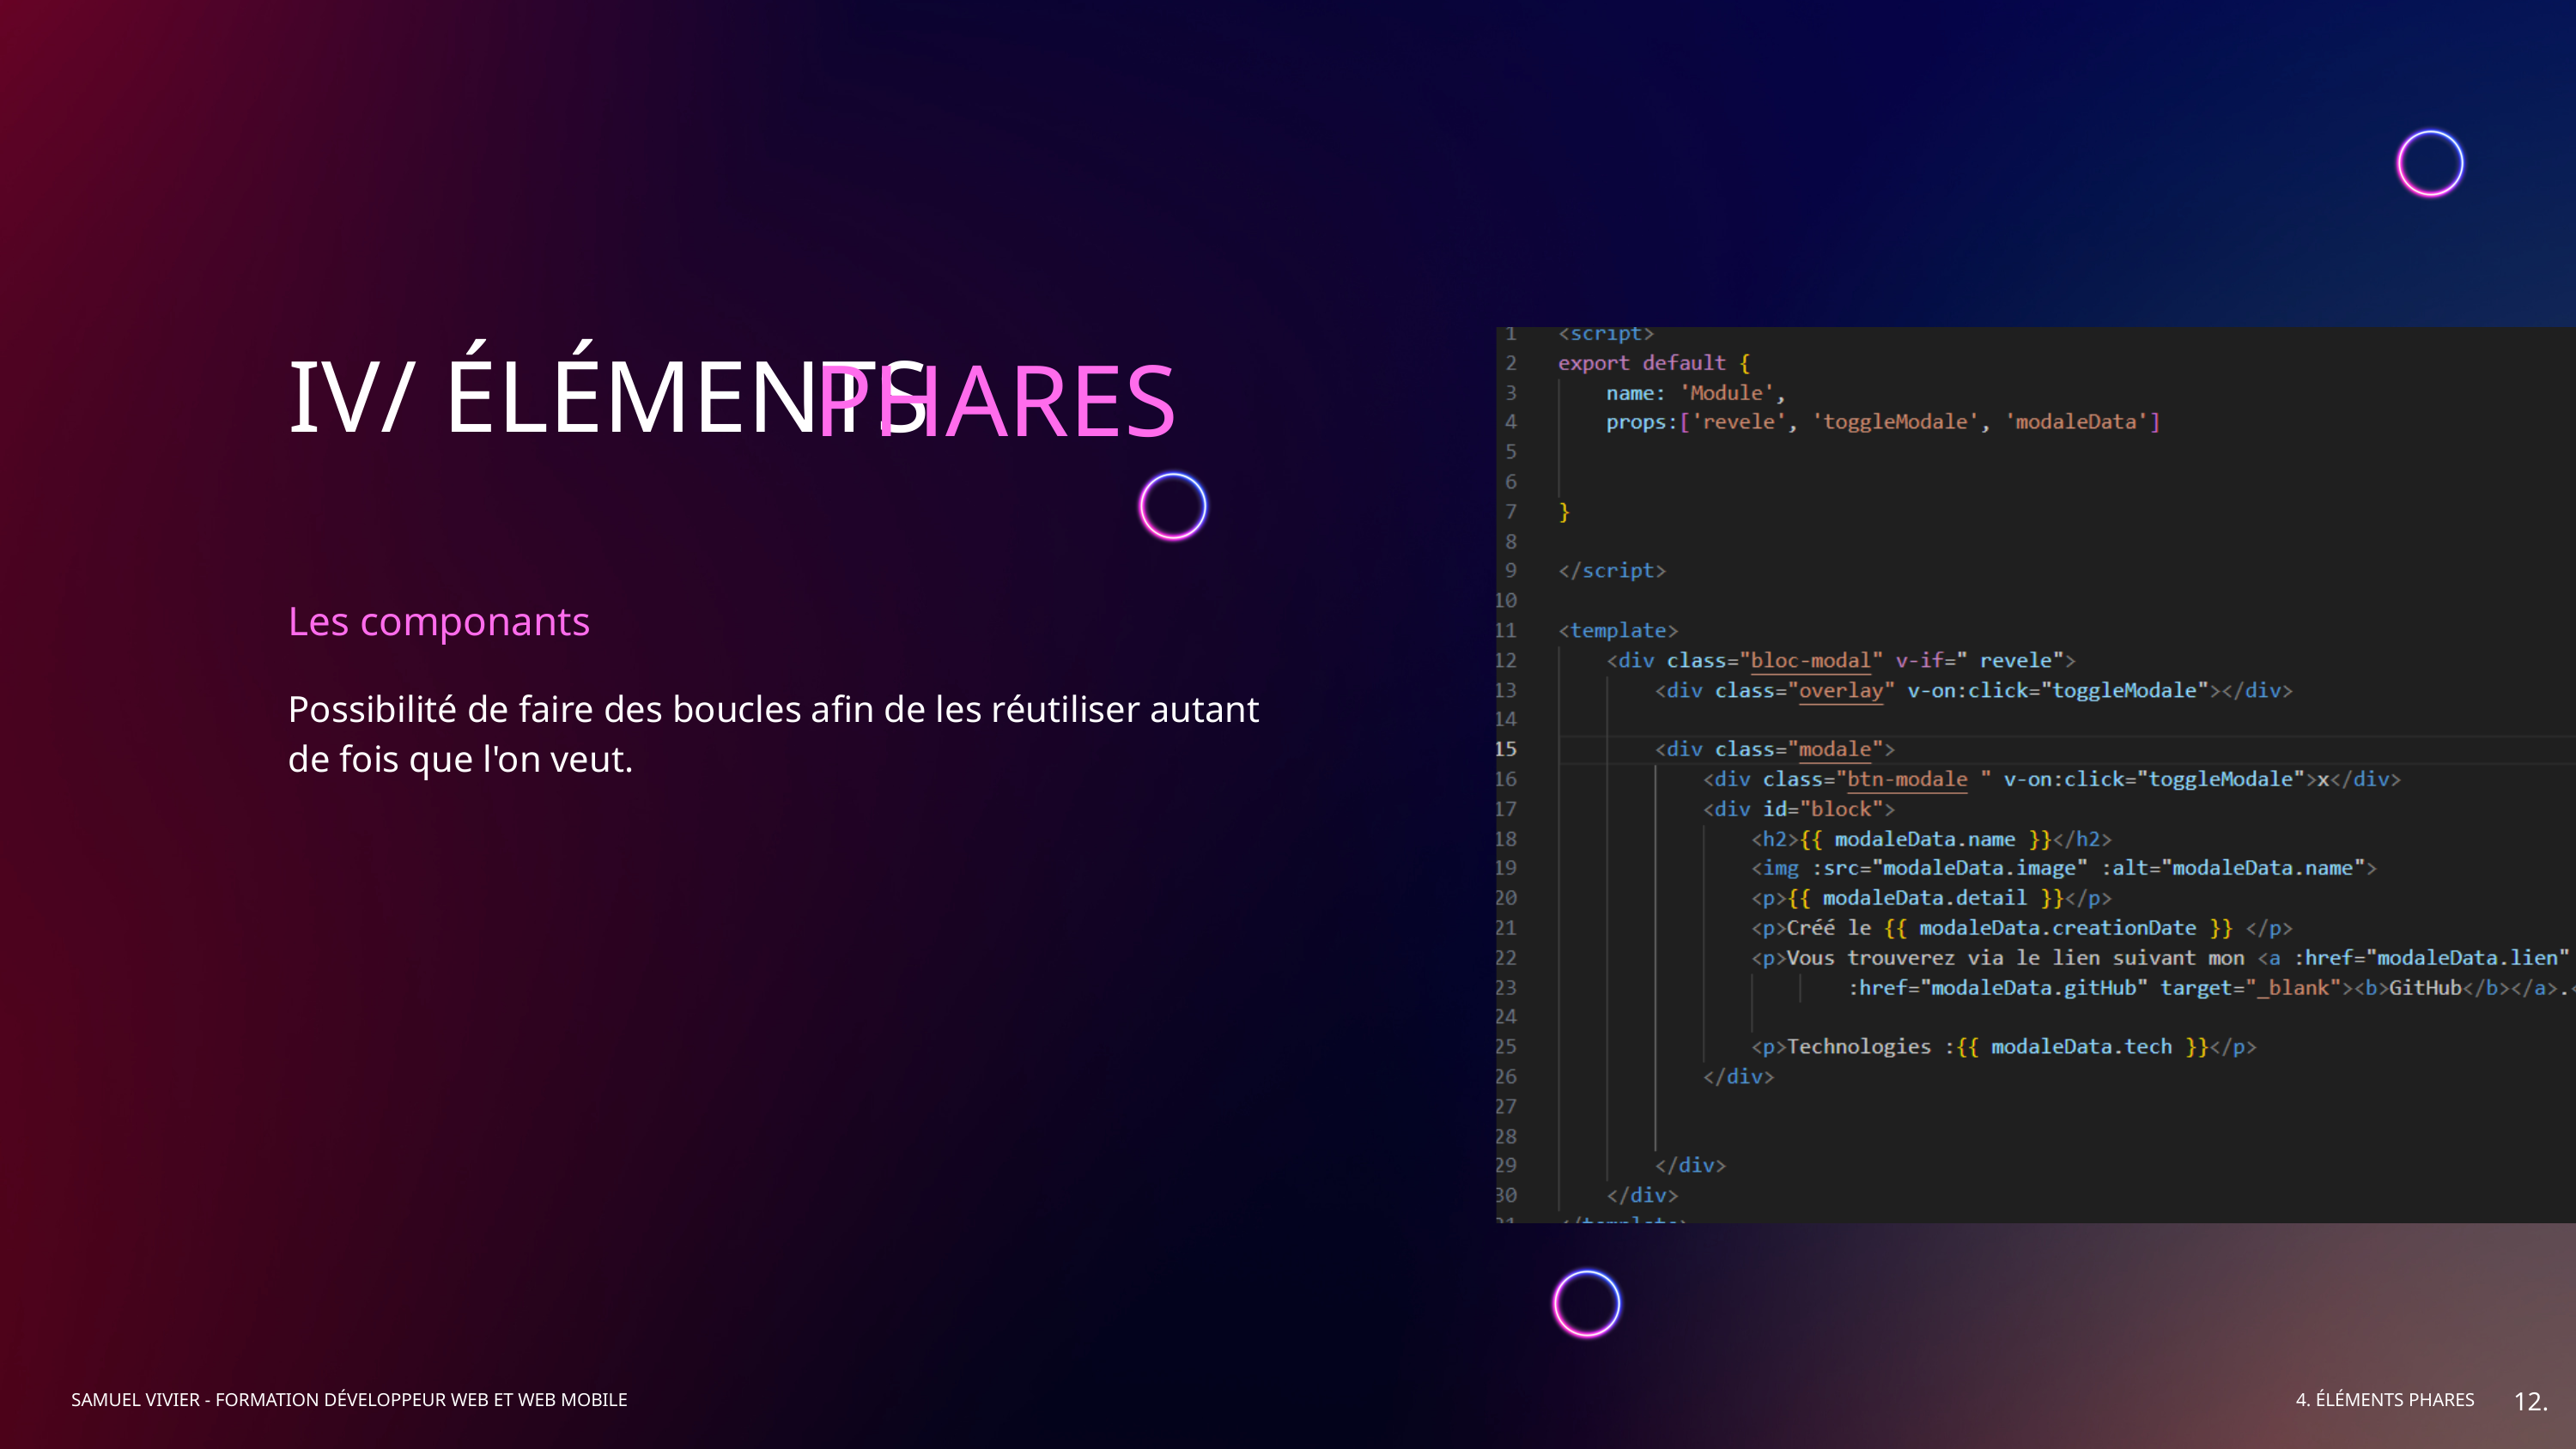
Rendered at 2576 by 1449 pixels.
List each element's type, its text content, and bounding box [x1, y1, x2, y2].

text_box IV/ ÉLÉMENTS [288, 314, 1134, 452]
text_box [1133, 466, 1213, 546]
text_box Les componants [288, 588, 738, 644]
text_box PHARES [813, 318, 1660, 457]
text_box [0, 0, 2576, 1449]
text_box [1547, 1264, 1627, 1343]
text_box [2391, 124, 2470, 203]
text_box Possibilité de faire des boucles afin de les réutiliser autant de fois que l'on veut.​ [288, 679, 1288, 779]
text_box 12. [2312, 1380, 2549, 1385]
text_box 12. [2312, 1410, 2549, 1416]
text_box [1496, 327, 2576, 1223]
text_box 4. ÉLÉMENTS PHARES [2296, 1385, 2576, 1410]
text_box SAMUEL VIVIER - FORMATION DÉVELOPPEUR WEB ET WEB MOBILE [71, 1385, 1052, 1410]
